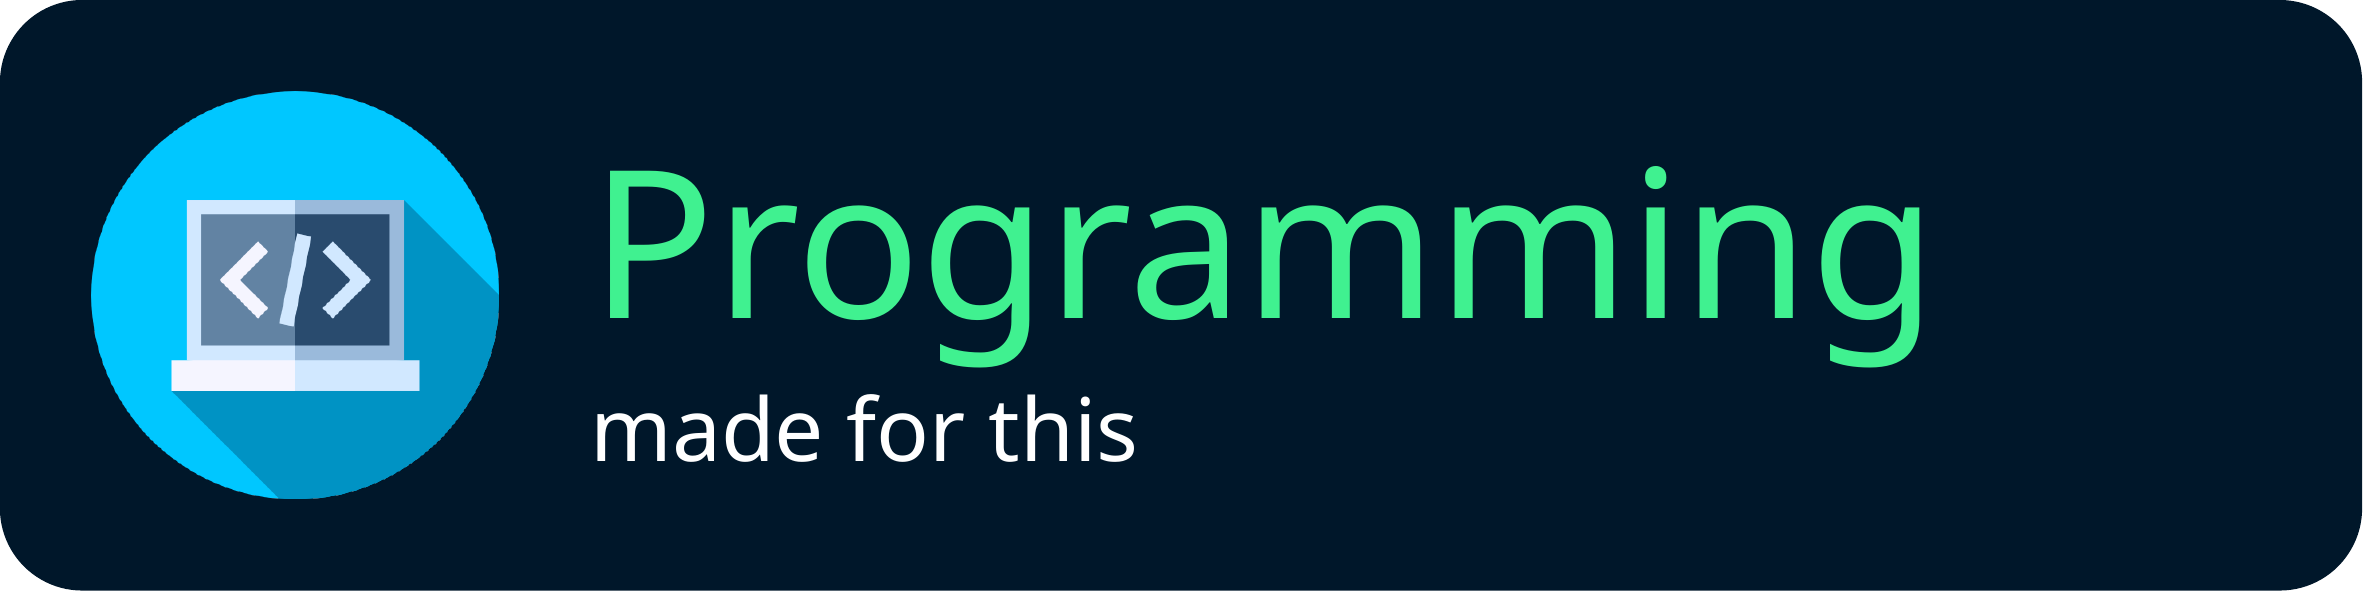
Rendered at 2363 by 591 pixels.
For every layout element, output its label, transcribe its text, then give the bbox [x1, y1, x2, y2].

picture [91, 91, 270, 270]
picture [321, 91, 499, 263]
picture [172, 201, 419, 390]
text_box [0, 0, 2363, 591]
picture [327, 327, 499, 499]
text_box Programming made for this [590, 111, 2271, 479]
picture [91, 321, 263, 499]
